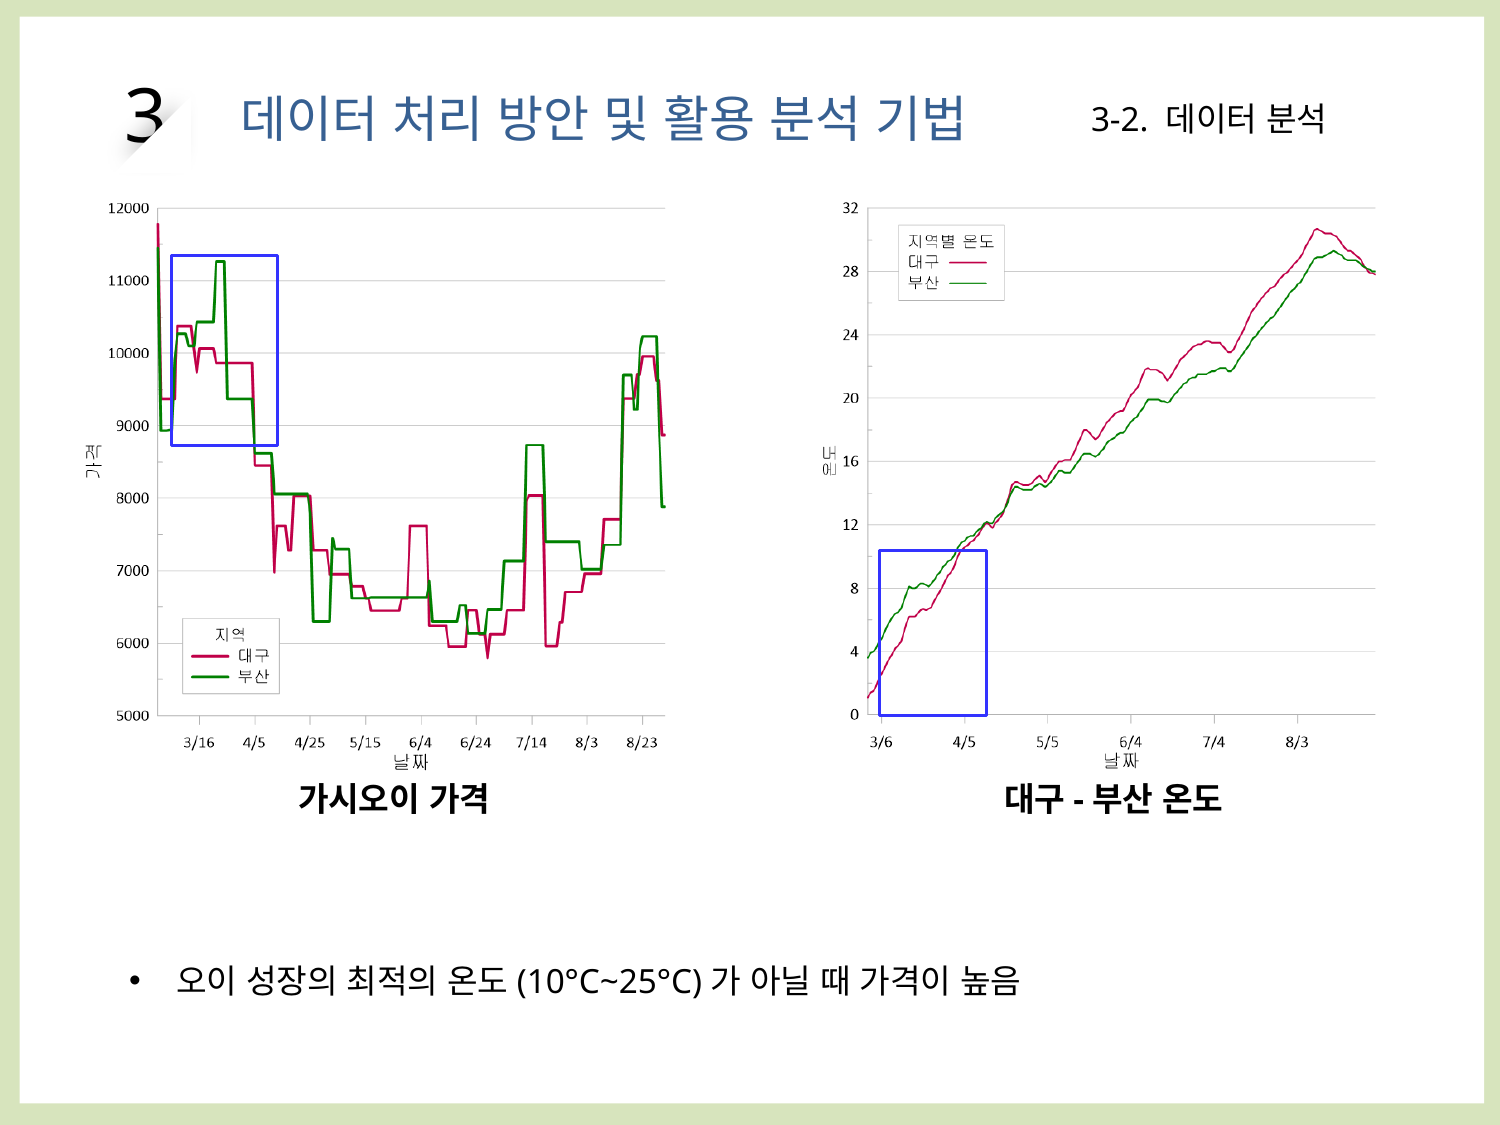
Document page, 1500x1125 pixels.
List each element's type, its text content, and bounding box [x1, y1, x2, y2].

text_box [109, 59, 1027, 213]
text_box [84, 197, 667, 772]
text_box 가시오이 가격 [283, 779, 564, 826]
text_box [17, 15, 1486, 1105]
text_box 오이 성장의 최적의 온도(10°C~25°C)가 아닐 때 가격이 높음 [114, 952, 1247, 1008]
text_box 대구-부산 온도 [989, 779, 1301, 826]
picture [821, 197, 1376, 772]
text_box 3-2. 데이터 분석 [1076, 90, 1343, 146]
